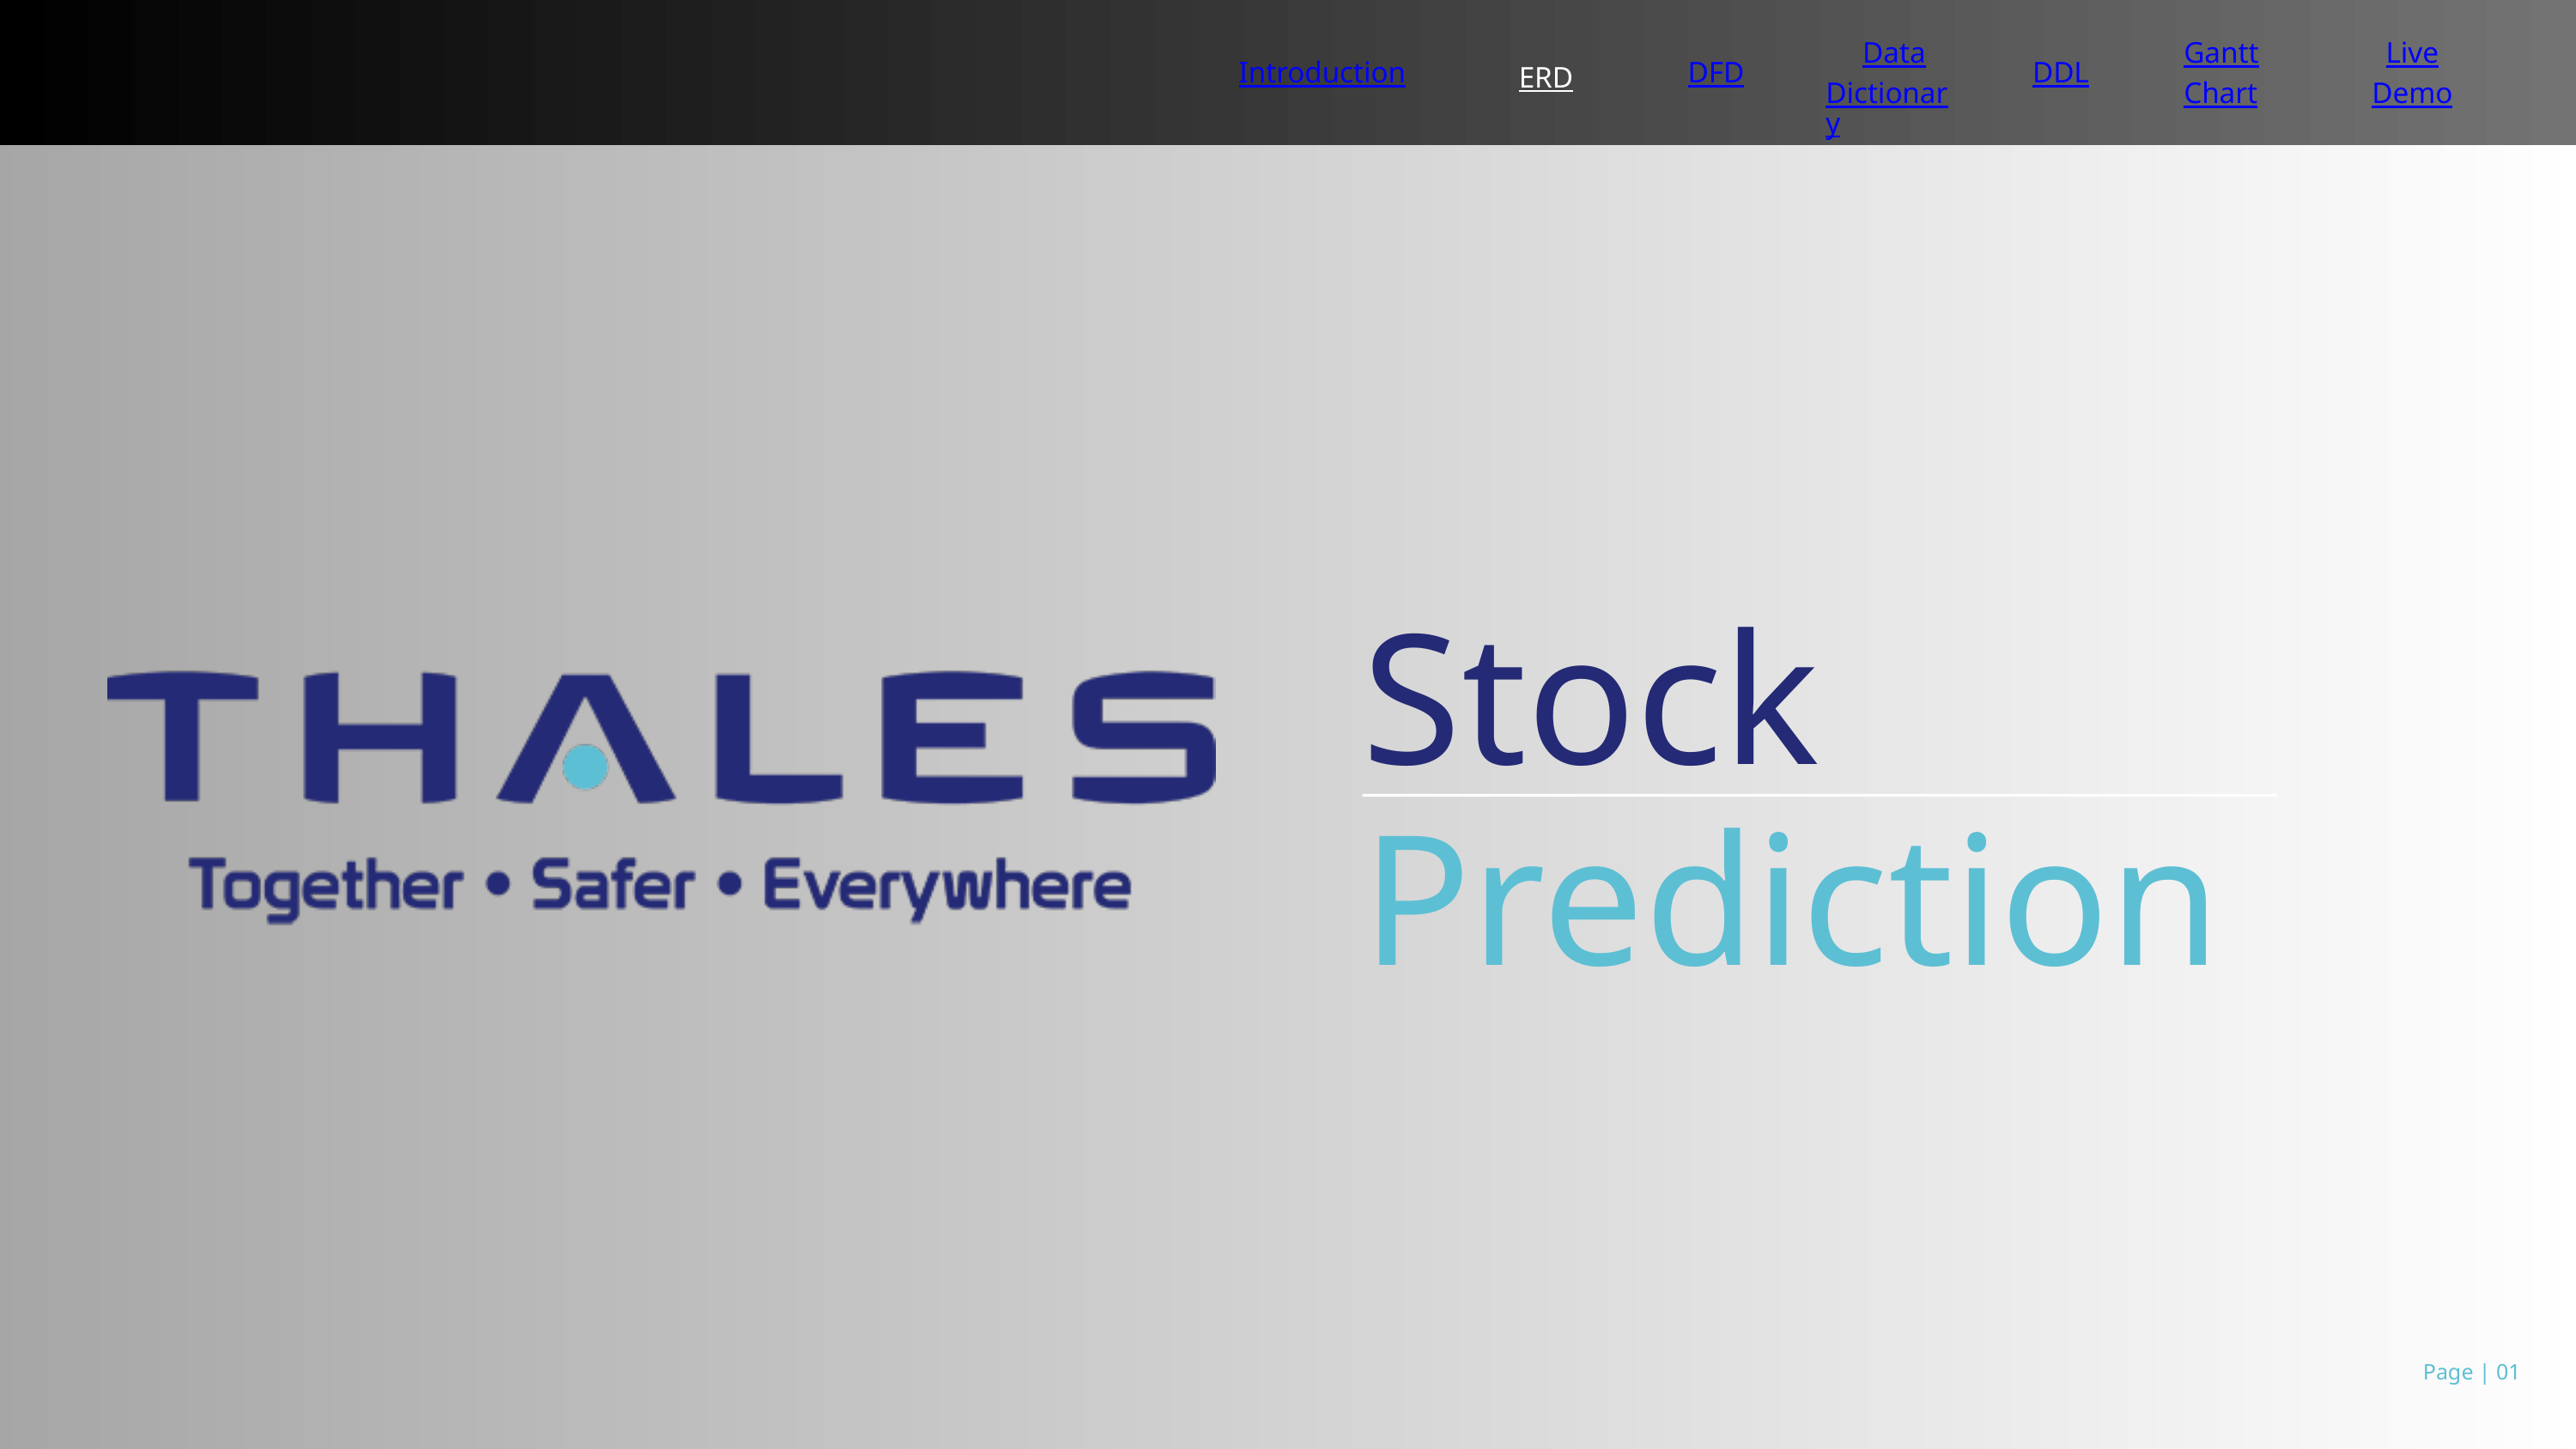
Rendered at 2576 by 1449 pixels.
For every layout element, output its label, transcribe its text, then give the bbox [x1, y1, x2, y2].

text_box Page | 01 [2406, 1354, 2521, 1385]
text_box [0, 0, 2576, 145]
text_box [107, 526, 1216, 1064]
text_box Stock Prediction [1362, 600, 2407, 1002]
